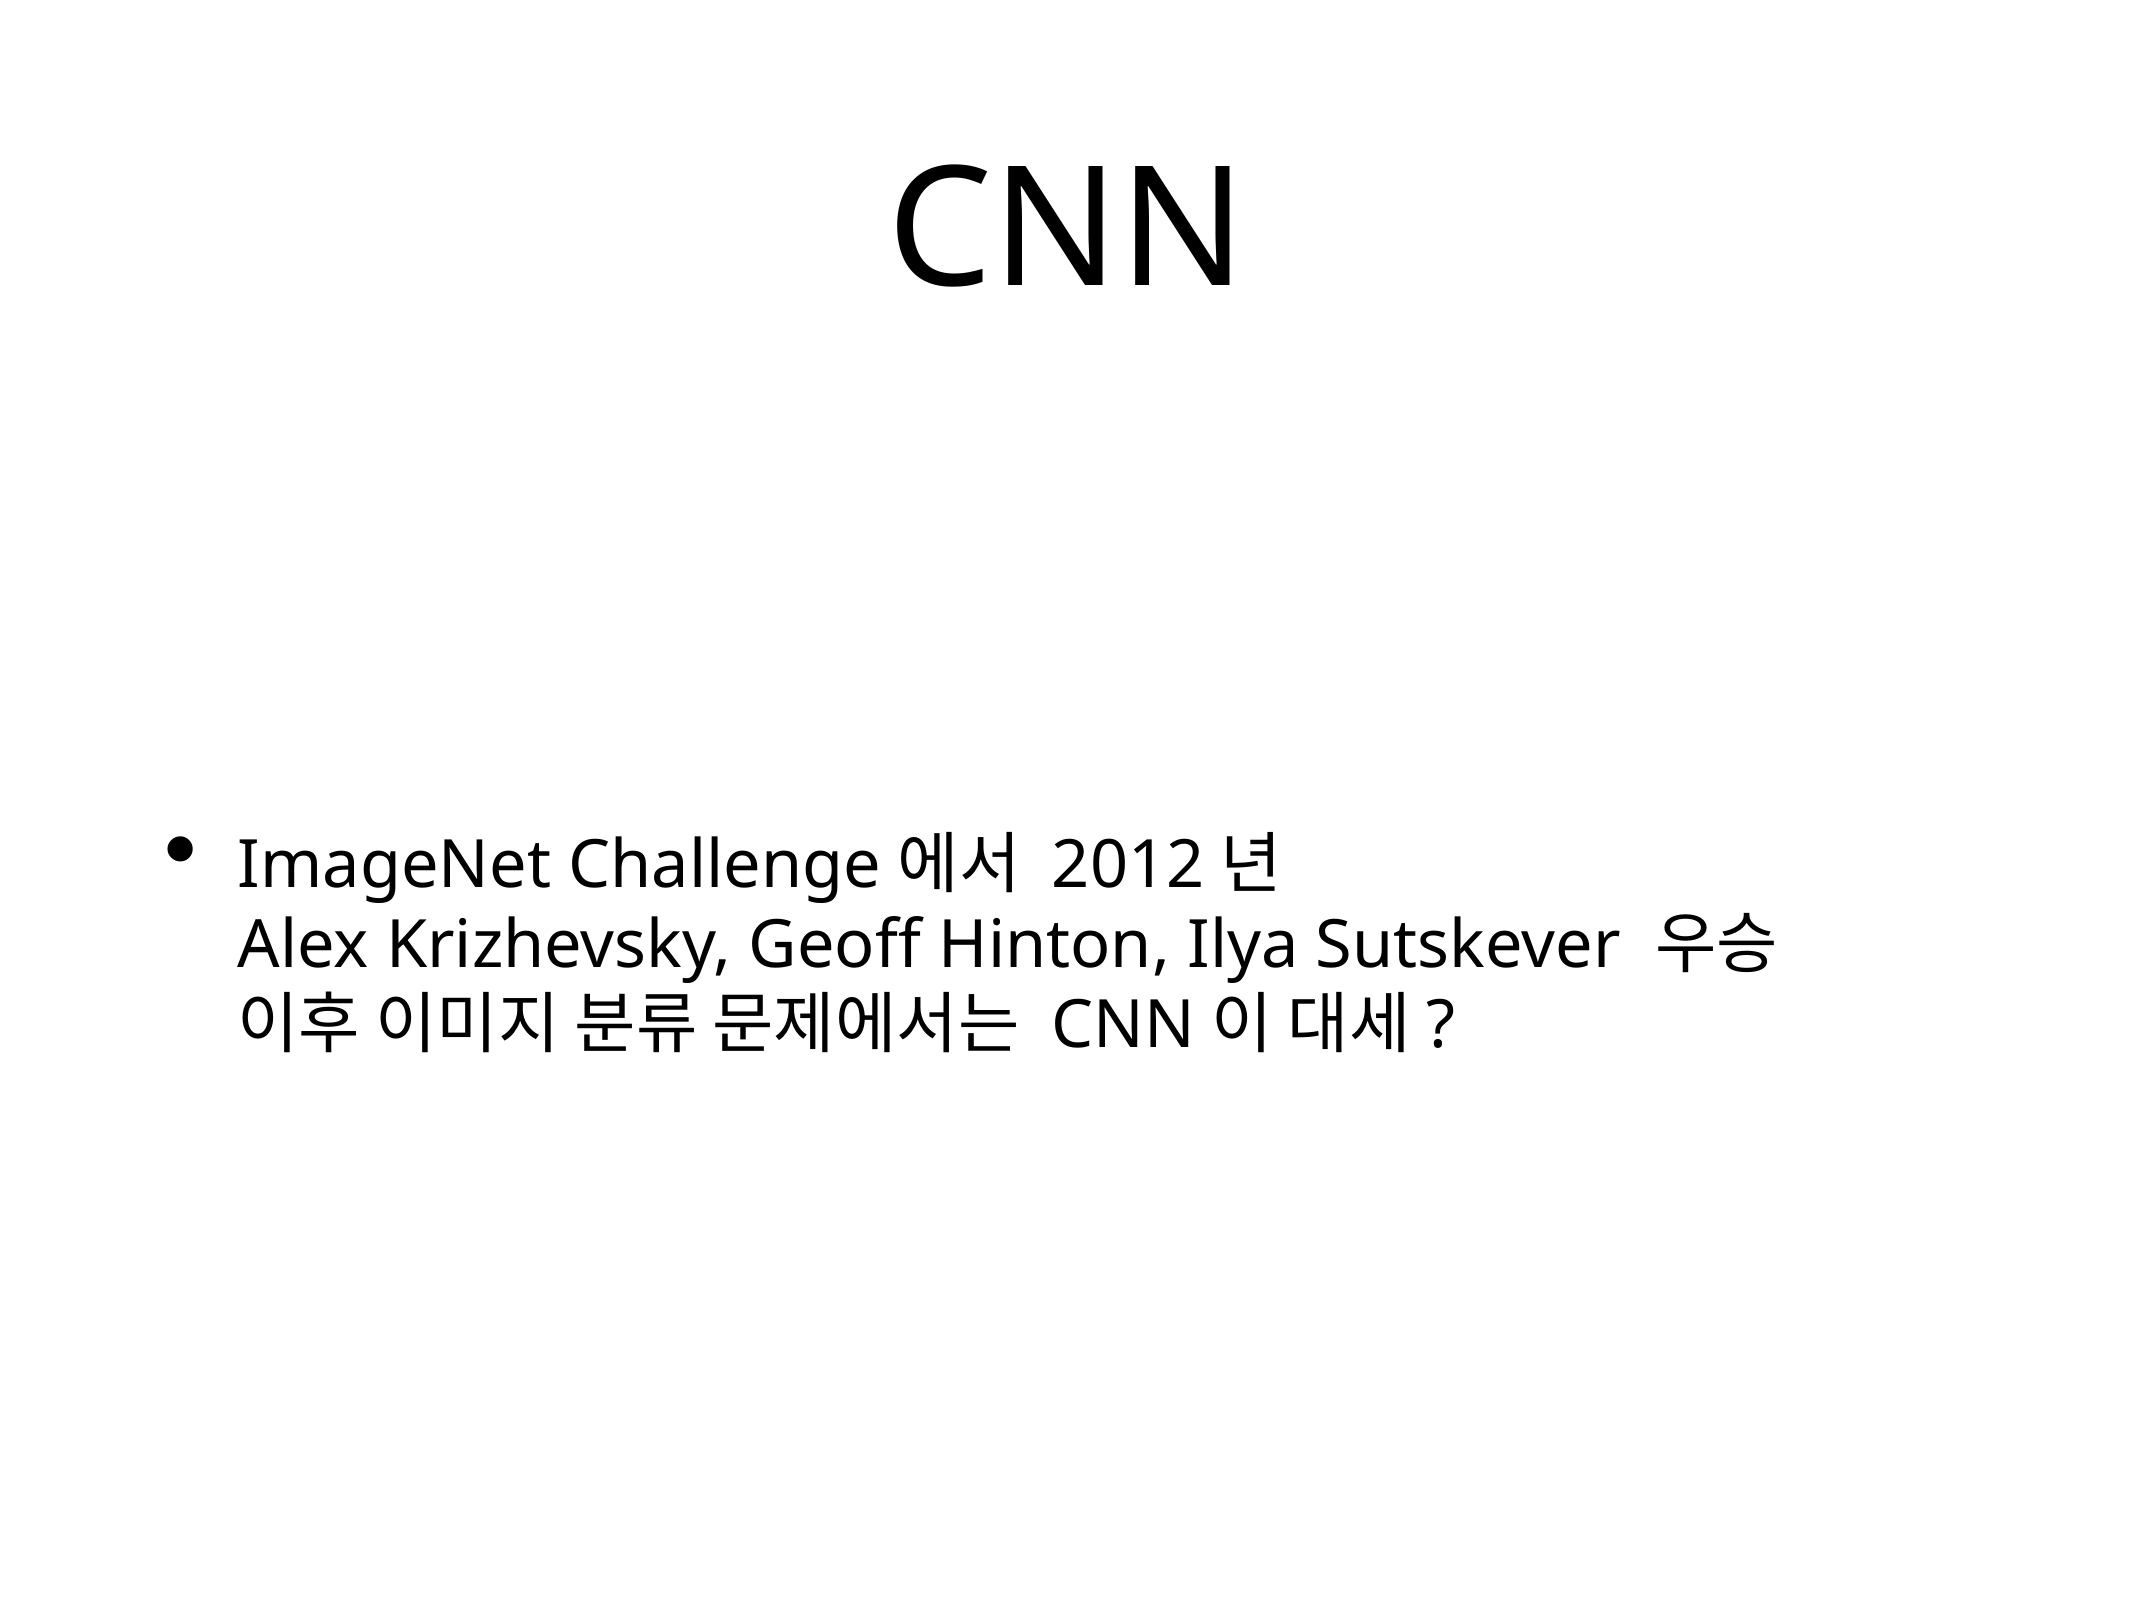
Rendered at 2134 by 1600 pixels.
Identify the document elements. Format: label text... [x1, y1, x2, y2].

list ImageNet Challenge에서 2012년 Alex Krizhevsky, Geoff Hinton, Ilya Sutskever 우승 이후 이미지 분류 문제에서는 CNN이 대세? [155, 424, 1978, 1457]
title CNN [155, 41, 1978, 397]
